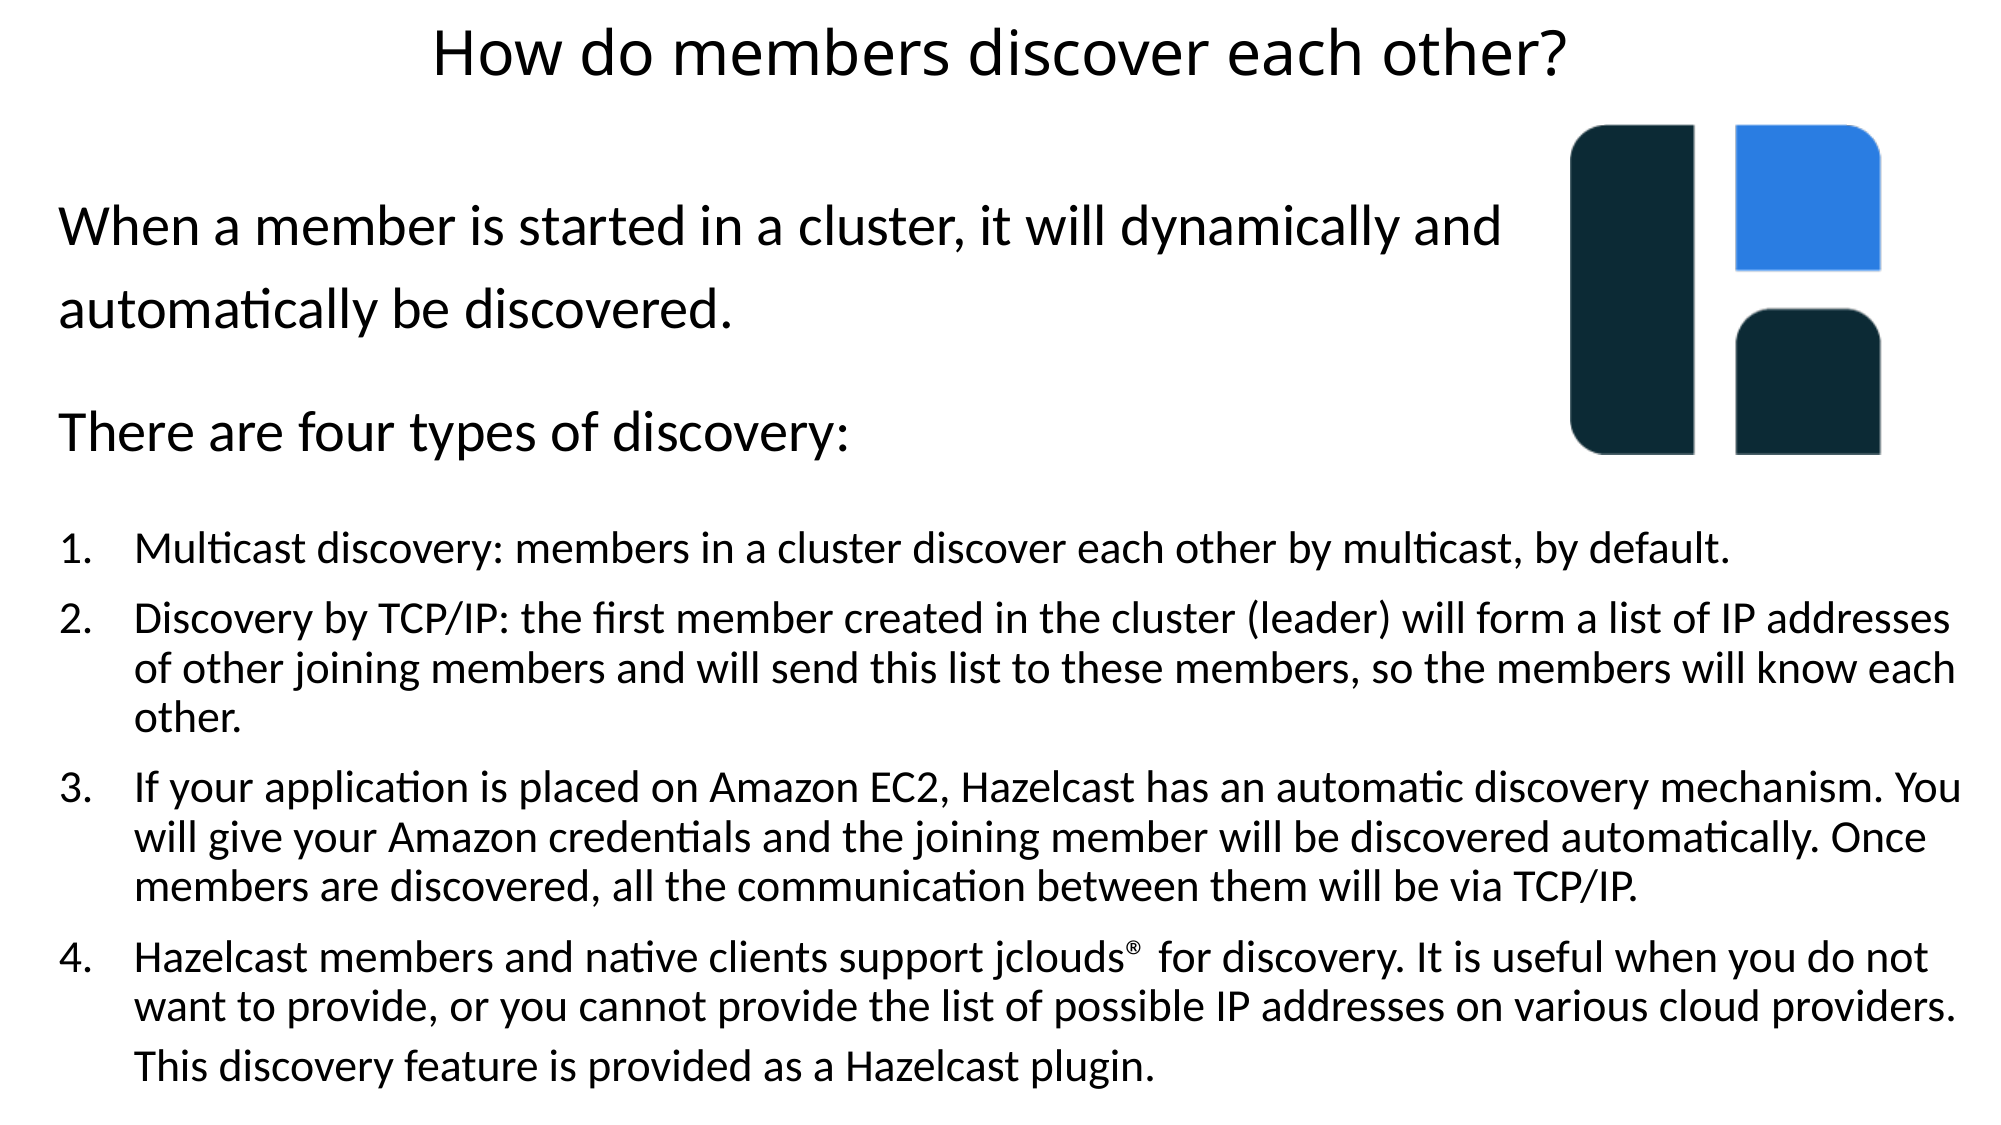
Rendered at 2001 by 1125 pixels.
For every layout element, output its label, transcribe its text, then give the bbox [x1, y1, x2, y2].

picture [1570, 124, 1883, 455]
list When a member is started in a cluster, it will dynamically and automatically be discovered. There are four types of discovery: Multicast discovery: members in a cluster discover each other by multicast, by default. Discovery by TCP/IP: the first member created in the cluster (leader) will form a list of IP addresses of other joining members and will send this list to these members, so the members will know each other. If your application is placed on Amazon EC2, Hazelcast has an automatic discovery mechanism. You will give your Amazon credentials and the joining member will be discovered automatically. Once members are discovered, all the communication between them will be via TCP/IP. Hazelcast members and native clients support jclouds® for discovery. It is useful when you do not want to provide, or you cannot provide the list of possible IP addresses on various cloud providers. This discovery feature is provided as a Hazelcast plugin. [43, 96, 1980, 1111]
title How do members discover each other? [137, 14, 1863, 96]
